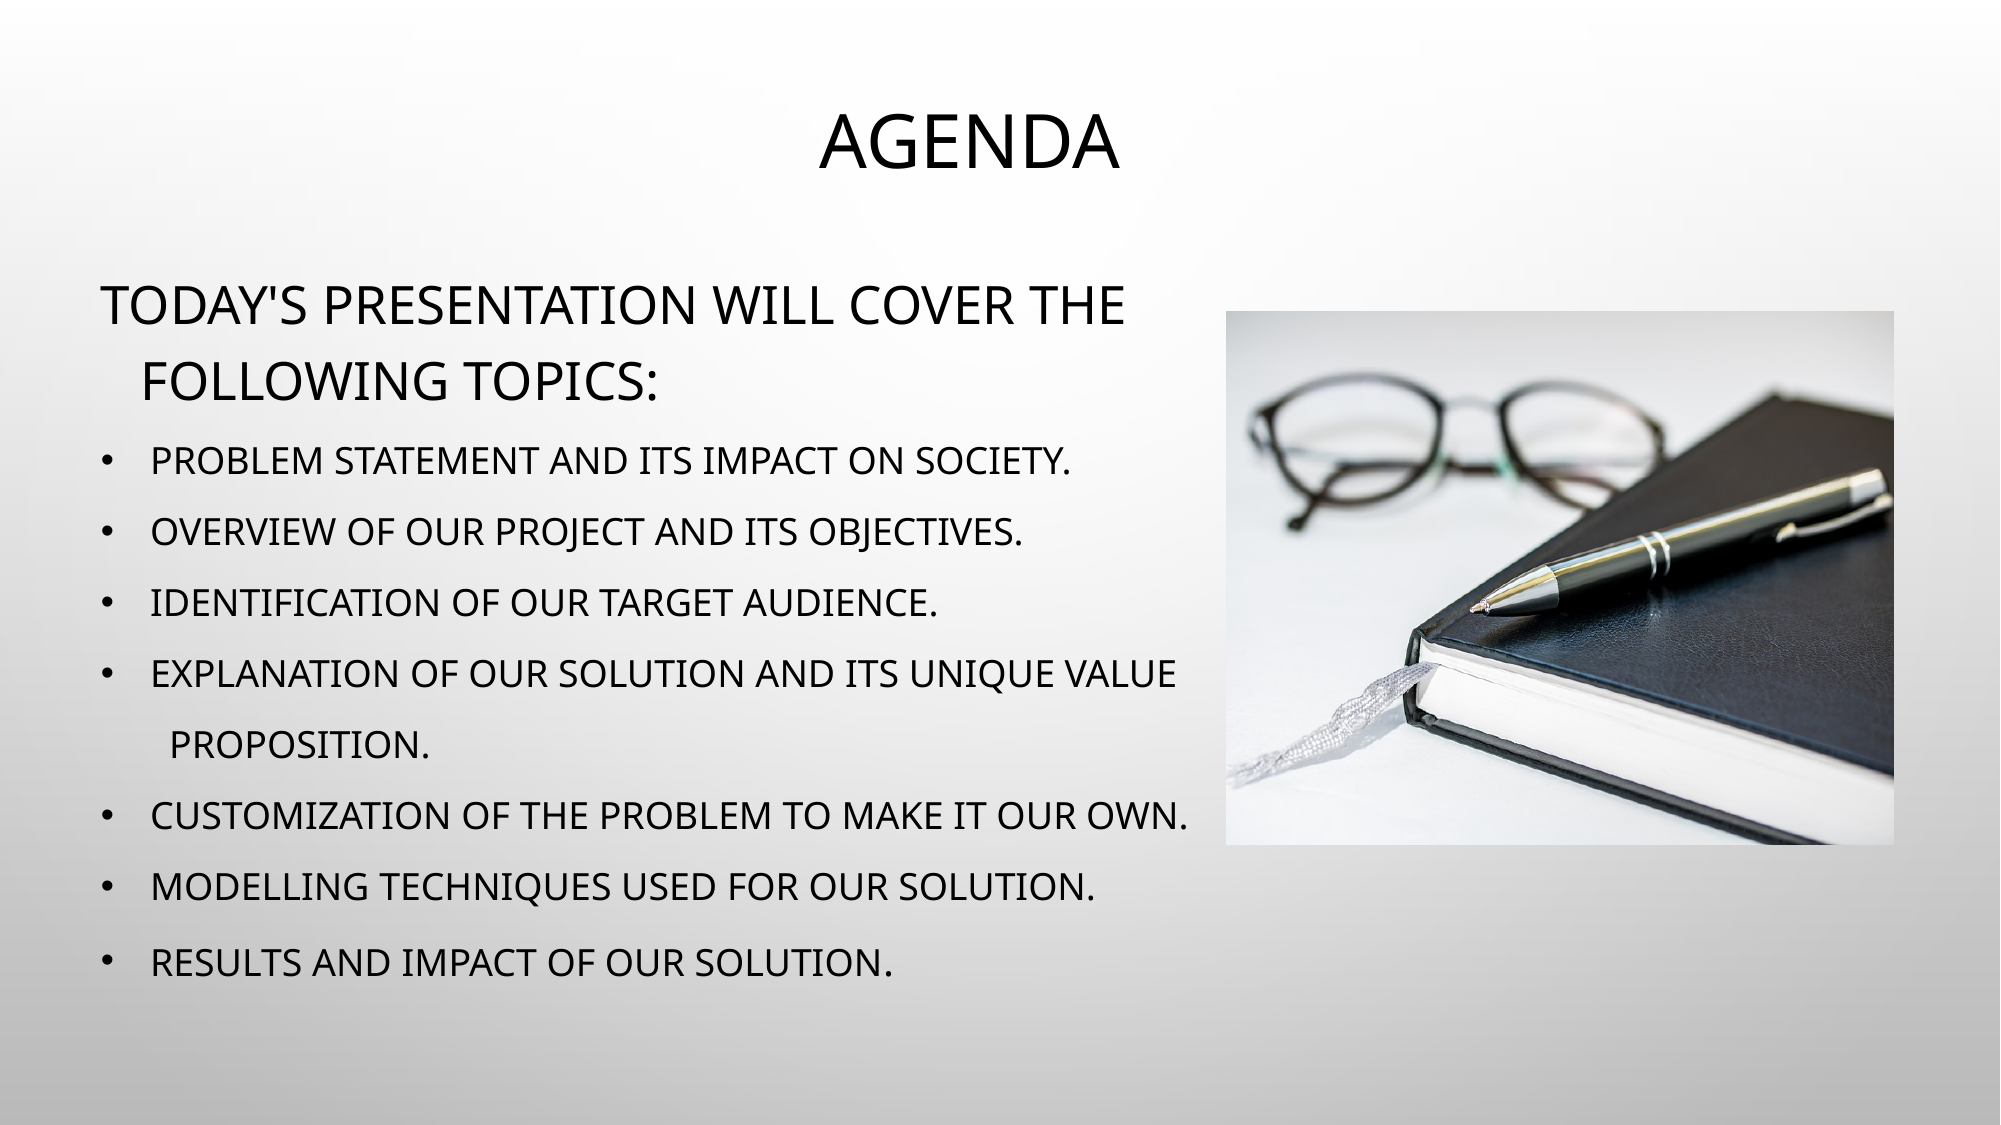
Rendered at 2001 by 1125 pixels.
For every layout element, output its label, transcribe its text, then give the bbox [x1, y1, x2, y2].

list Today's presentation will cover the following topics: Problem statement and its impact on society. Overview of our project and its objectives. Identification of our target audience. Explanation of our solution and its unique value proposition. Customization of the problem to make it our own. Modelling techniques used for our solution. Results and impact of our solution. [85, 197, 1286, 1010]
picture [0, 0, 2000, 1125]
title AGENDA [65, 47, 1876, 243]
